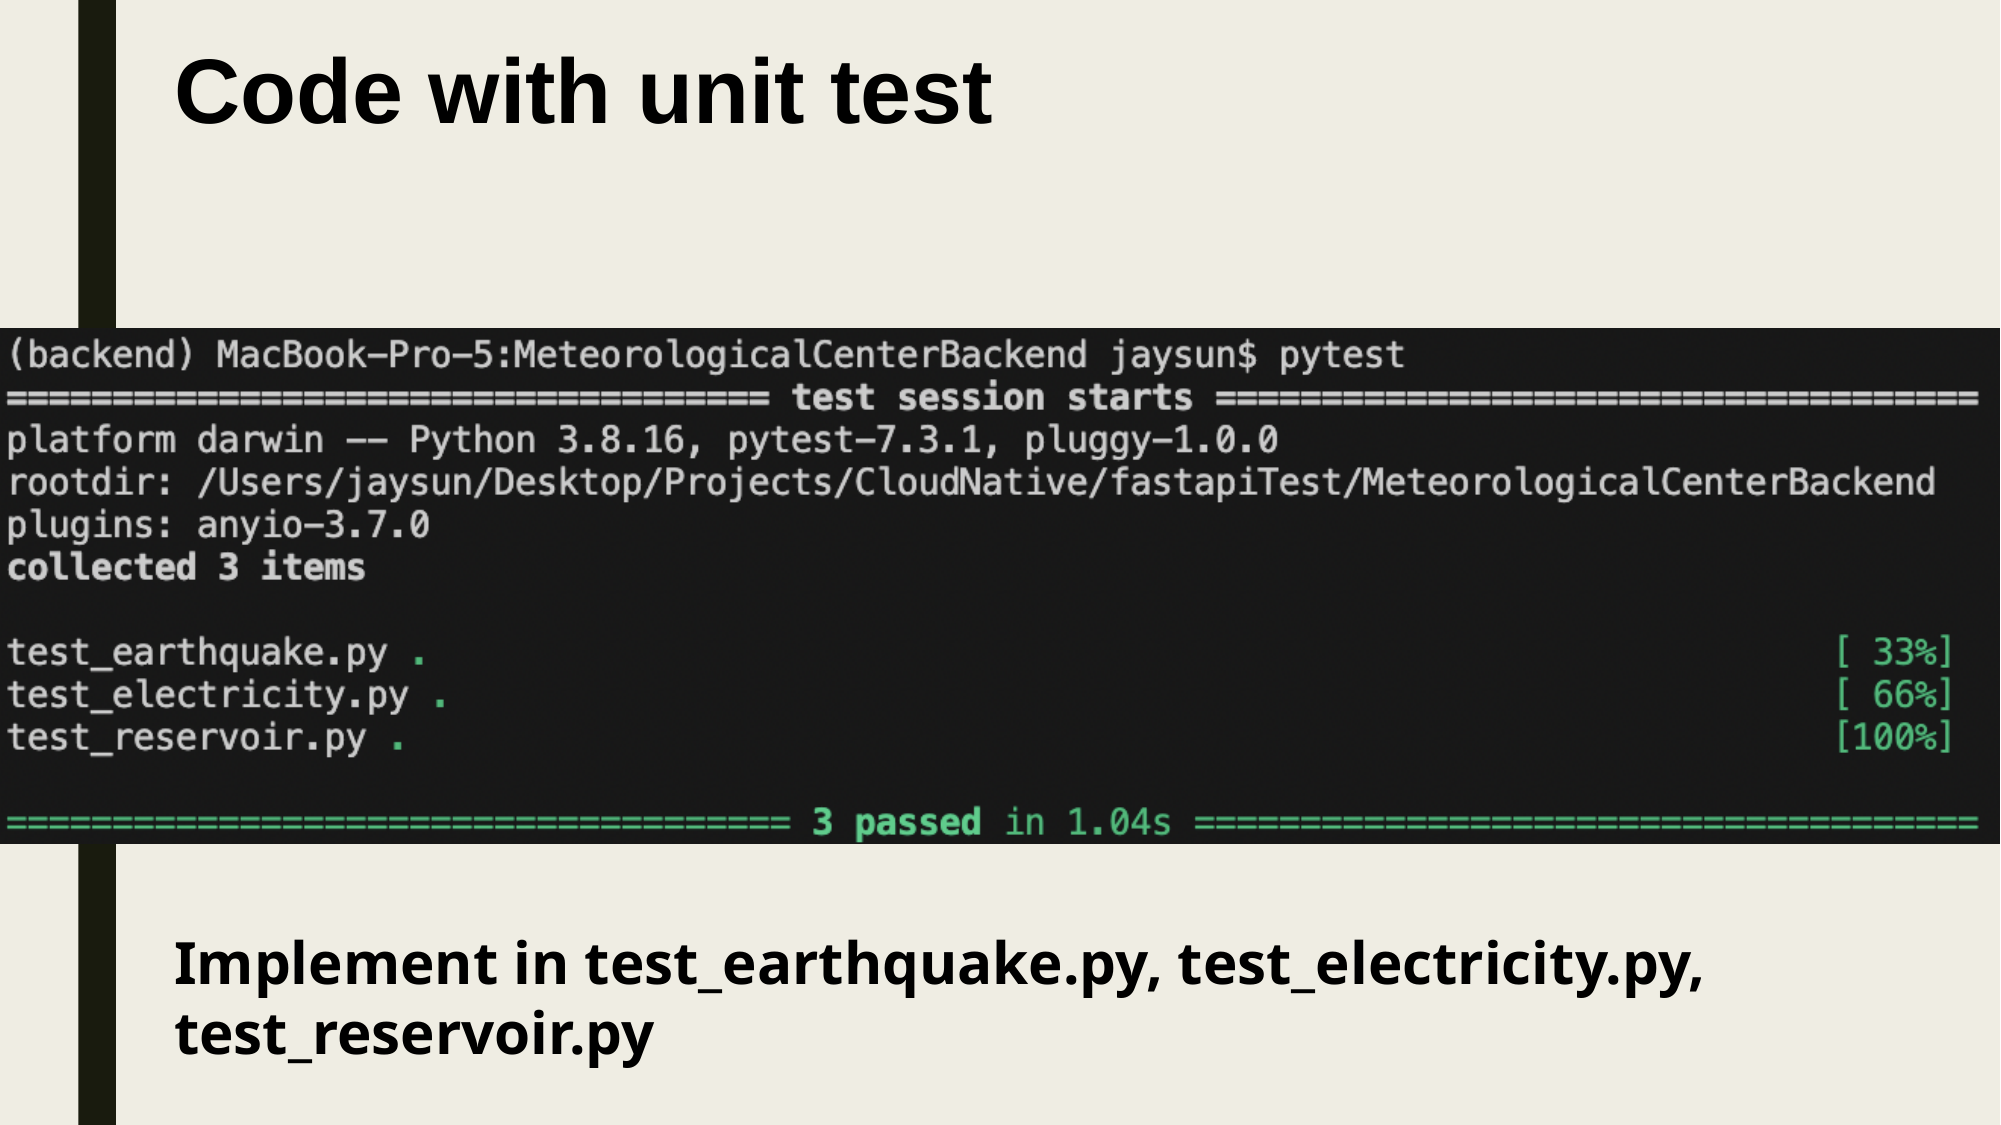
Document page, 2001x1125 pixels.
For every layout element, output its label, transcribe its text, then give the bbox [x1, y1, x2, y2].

picture [0, 328, 2000, 844]
title Code with unit test [159, 37, 1735, 282]
text_box Implement in test_earthquake.py, test_electricity.py, test_reservoir.py [159, 918, 2000, 1074]
